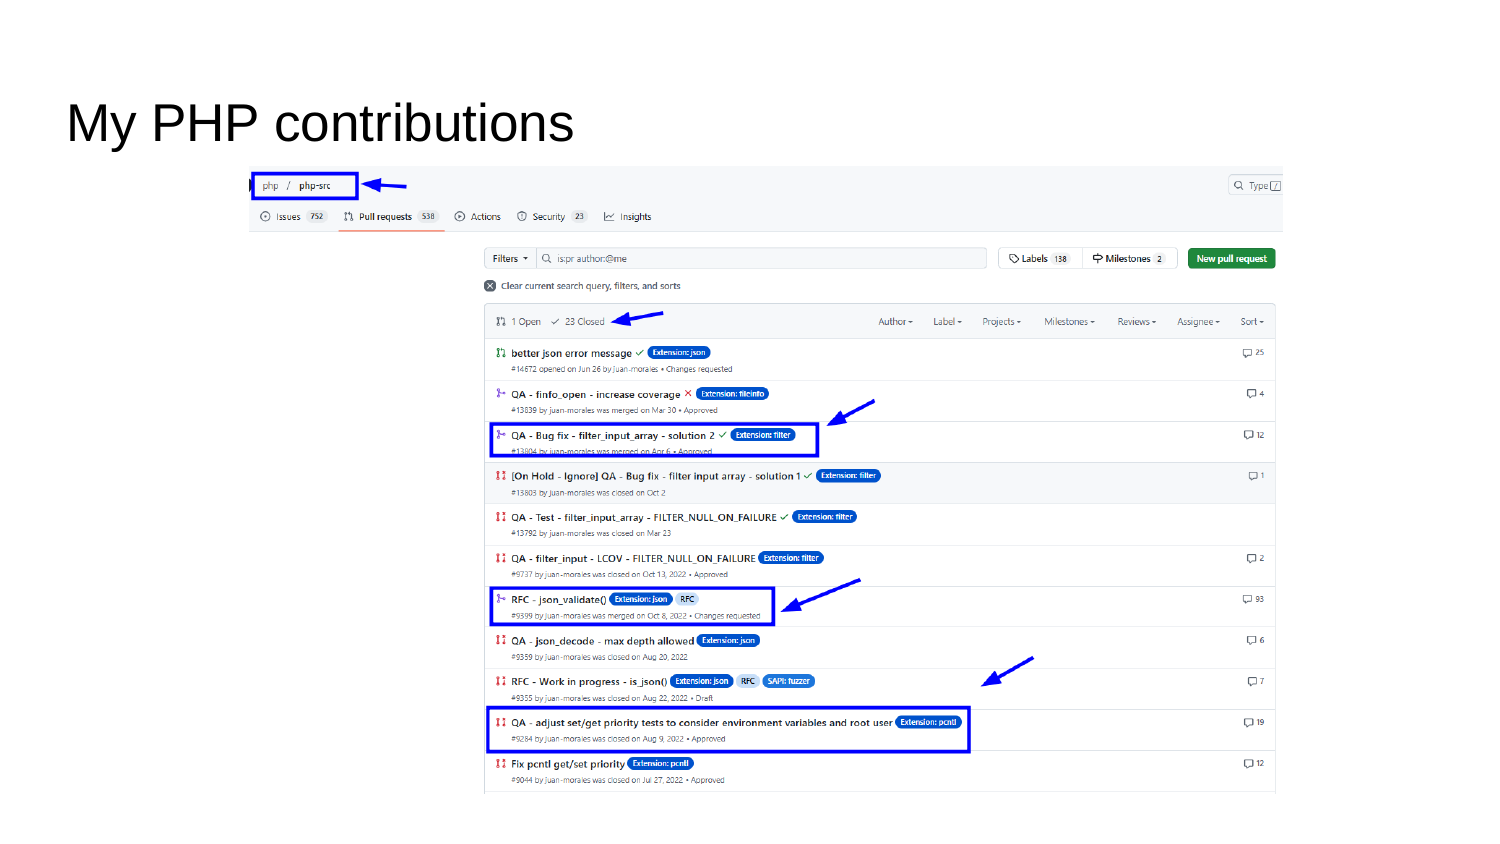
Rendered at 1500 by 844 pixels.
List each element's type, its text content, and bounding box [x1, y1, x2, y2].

title My PHP contributions [51, 72, 1449, 167]
picture [248, 166, 1283, 794]
